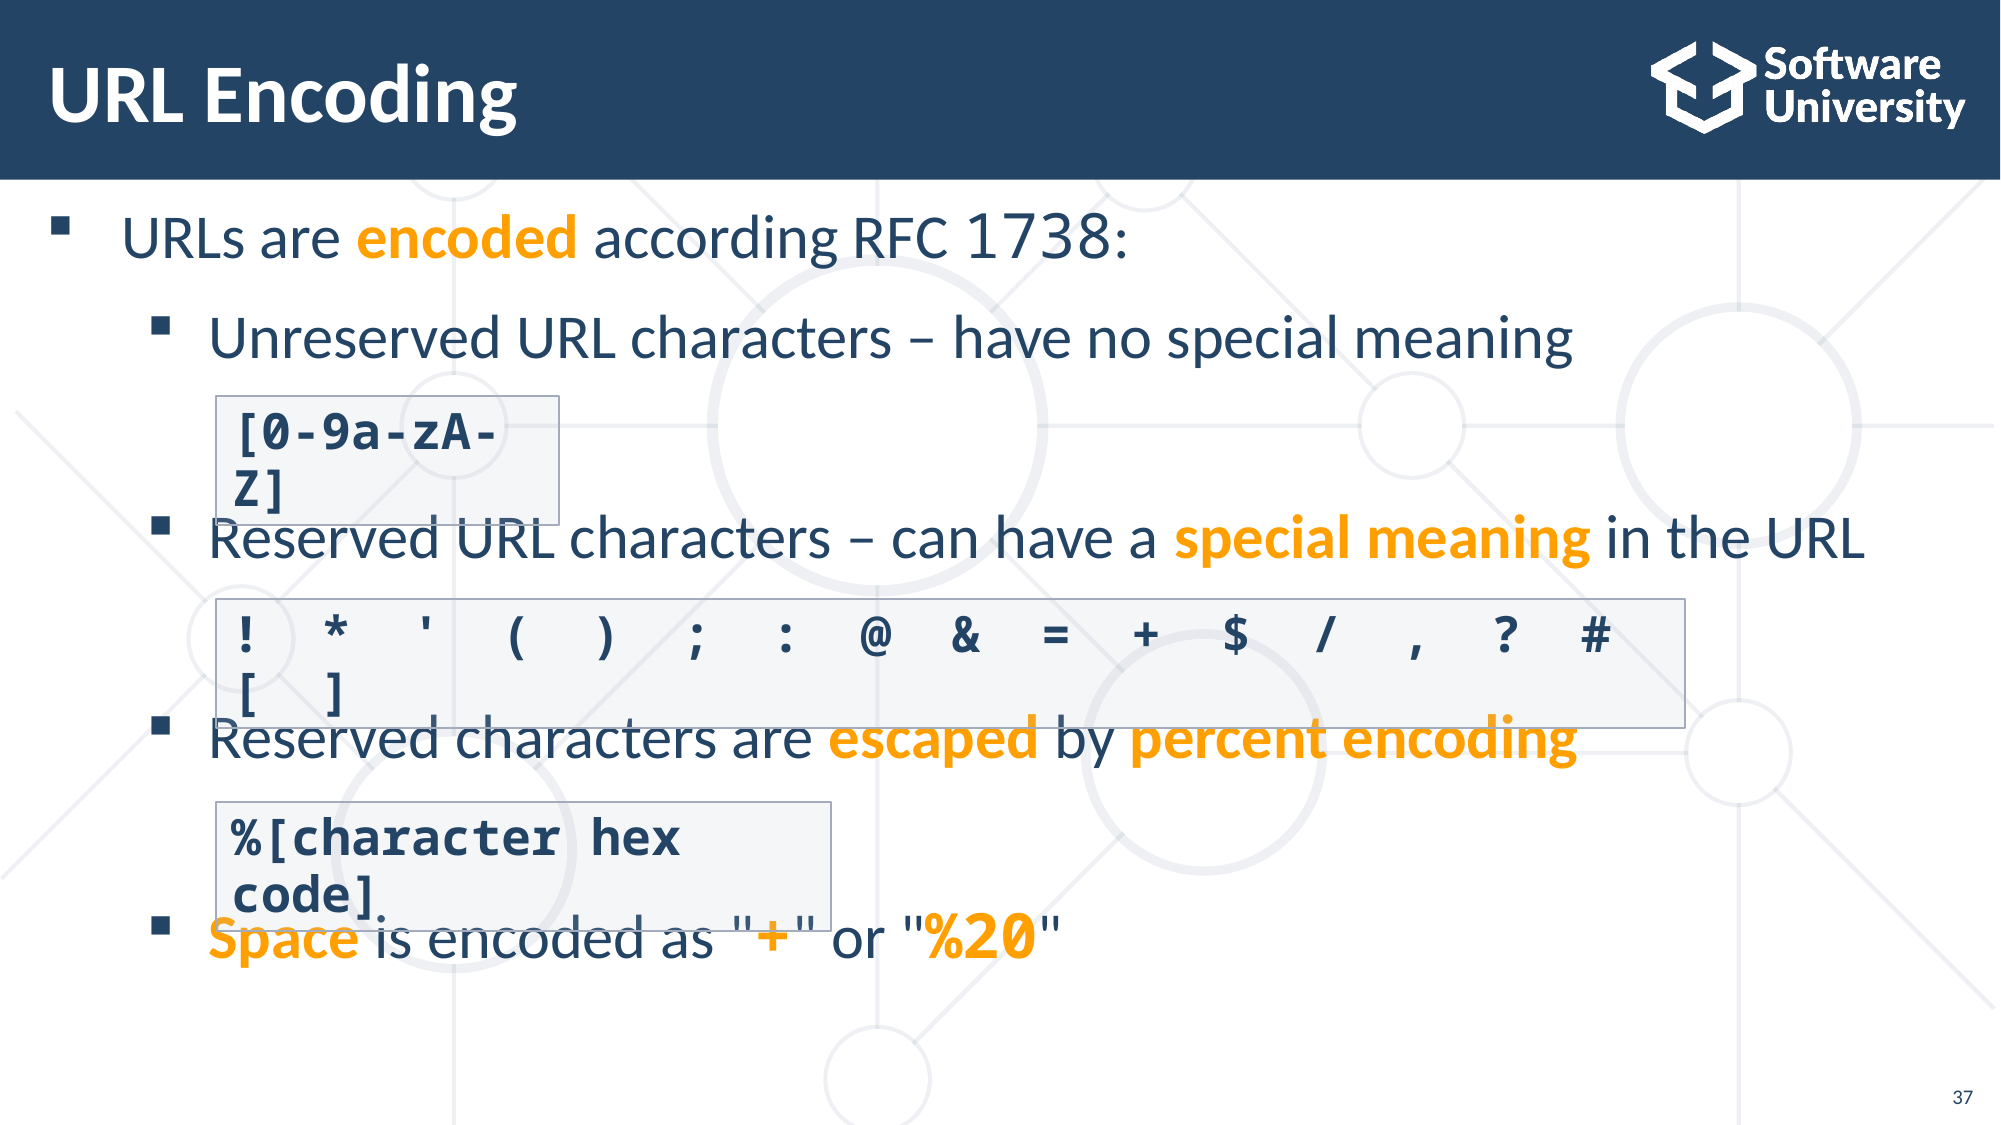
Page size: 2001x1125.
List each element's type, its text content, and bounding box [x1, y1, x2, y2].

text_box URLs are encoded according RFC 1738: Unreserved URL characters – have no special meaning Reserved URL characters – can have a special meaning in the URL Reserved characters are escaped by percent encoding Space is encoded as "+" or "%20" [31, 188, 1982, 1103]
text_box ! * ' ( ) ; : @ & = + $ / , ? # [ ] [216, 599, 1685, 729]
slide_number 37 [1928, 1067, 1989, 1117]
picture [1651, 41, 1966, 134]
title URL Encoding [31, 16, 1625, 162]
text_box [0-9a-zA-Z] [216, 396, 559, 526]
text_box %[character hex code] [216, 802, 832, 932]
